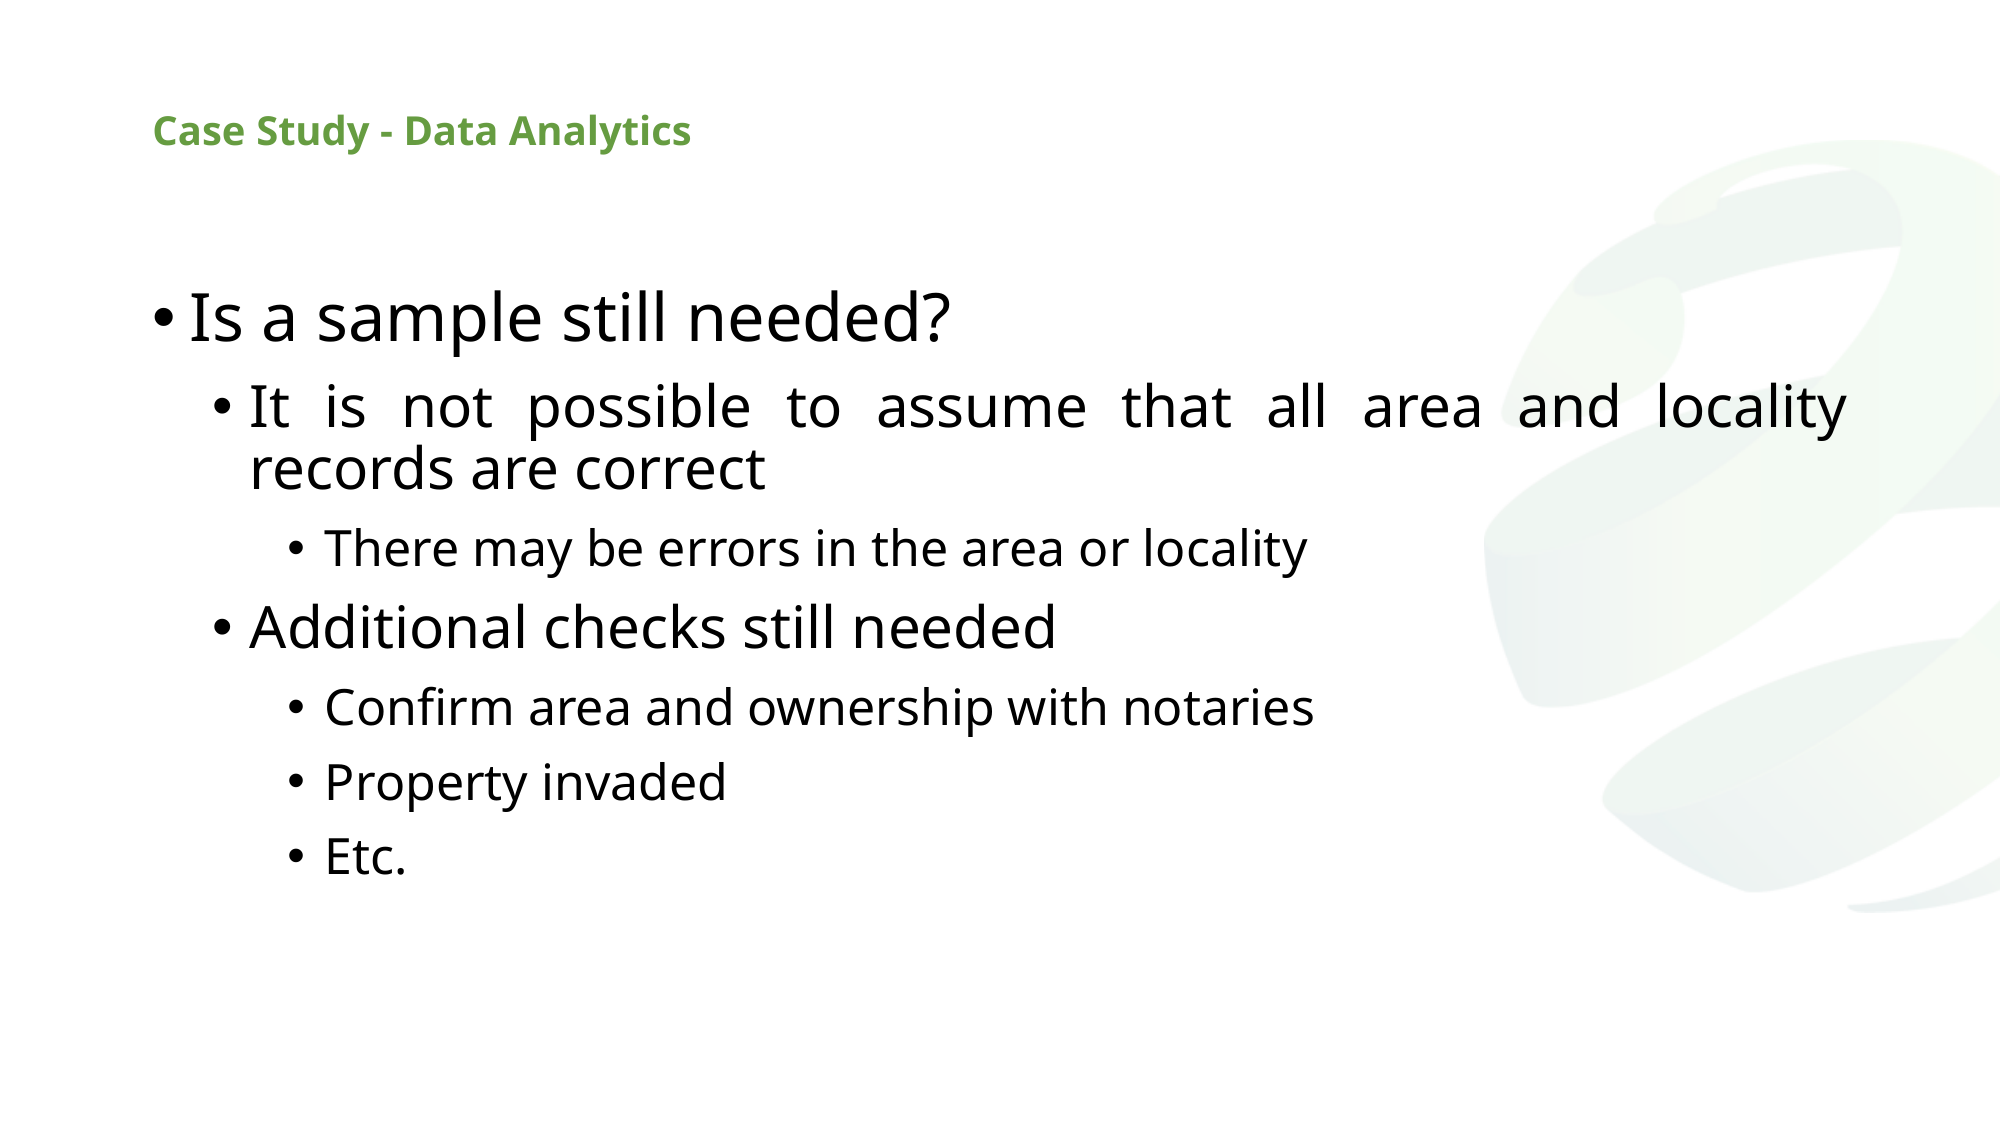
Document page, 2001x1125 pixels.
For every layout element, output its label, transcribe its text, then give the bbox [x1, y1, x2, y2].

title Case Study - Data Analytics [137, 59, 1863, 211]
picture [1484, 140, 2000, 913]
list Is a sample still needed? It is not possible to assume that all area and locality records are correct There may be errors in the area or locality Additional checks still needed Confirm area and ownership with notaries Property invaded Etc. [137, 276, 1863, 1014]
